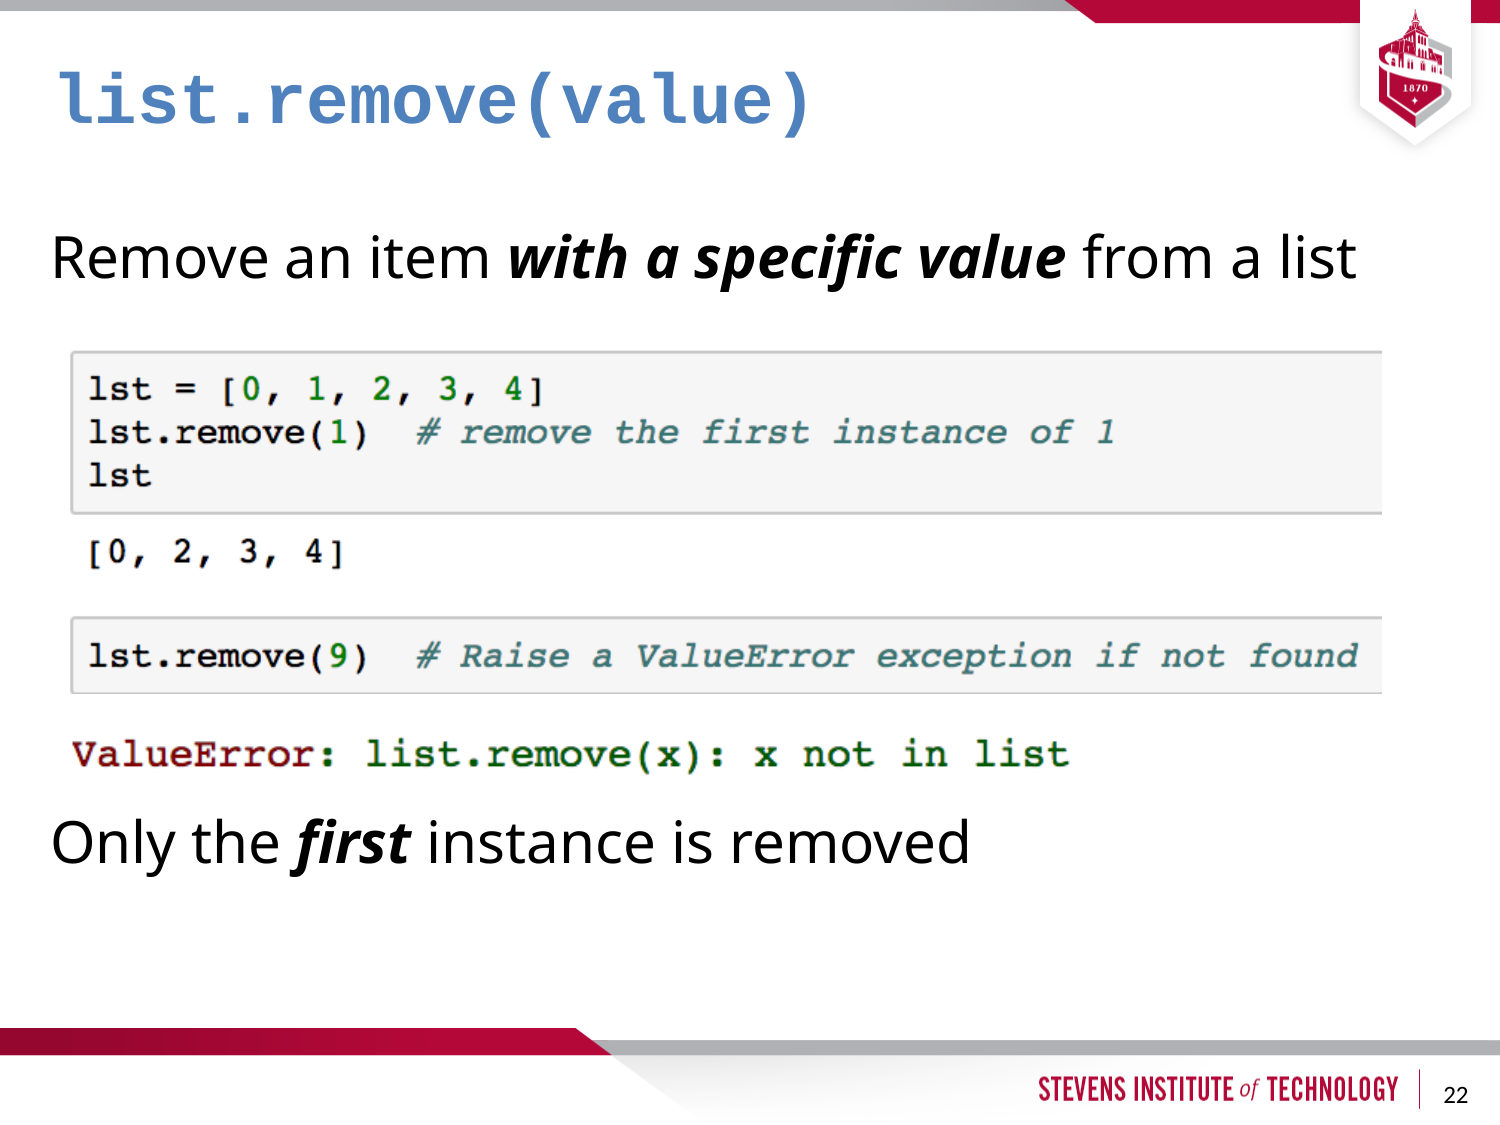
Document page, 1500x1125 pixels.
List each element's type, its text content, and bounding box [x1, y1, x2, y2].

picture [0, 1028, 1500, 1125]
list Remove an item with a specific value from a list Only the first instance is removed [35, 212, 1481, 953]
picture [0, 0, 1500, 160]
picture [63, 341, 1383, 694]
title list.remove(value) [37, 45, 1338, 150]
slide_number 22 [1428, 1071, 1490, 1108]
picture [63, 729, 1095, 785]
